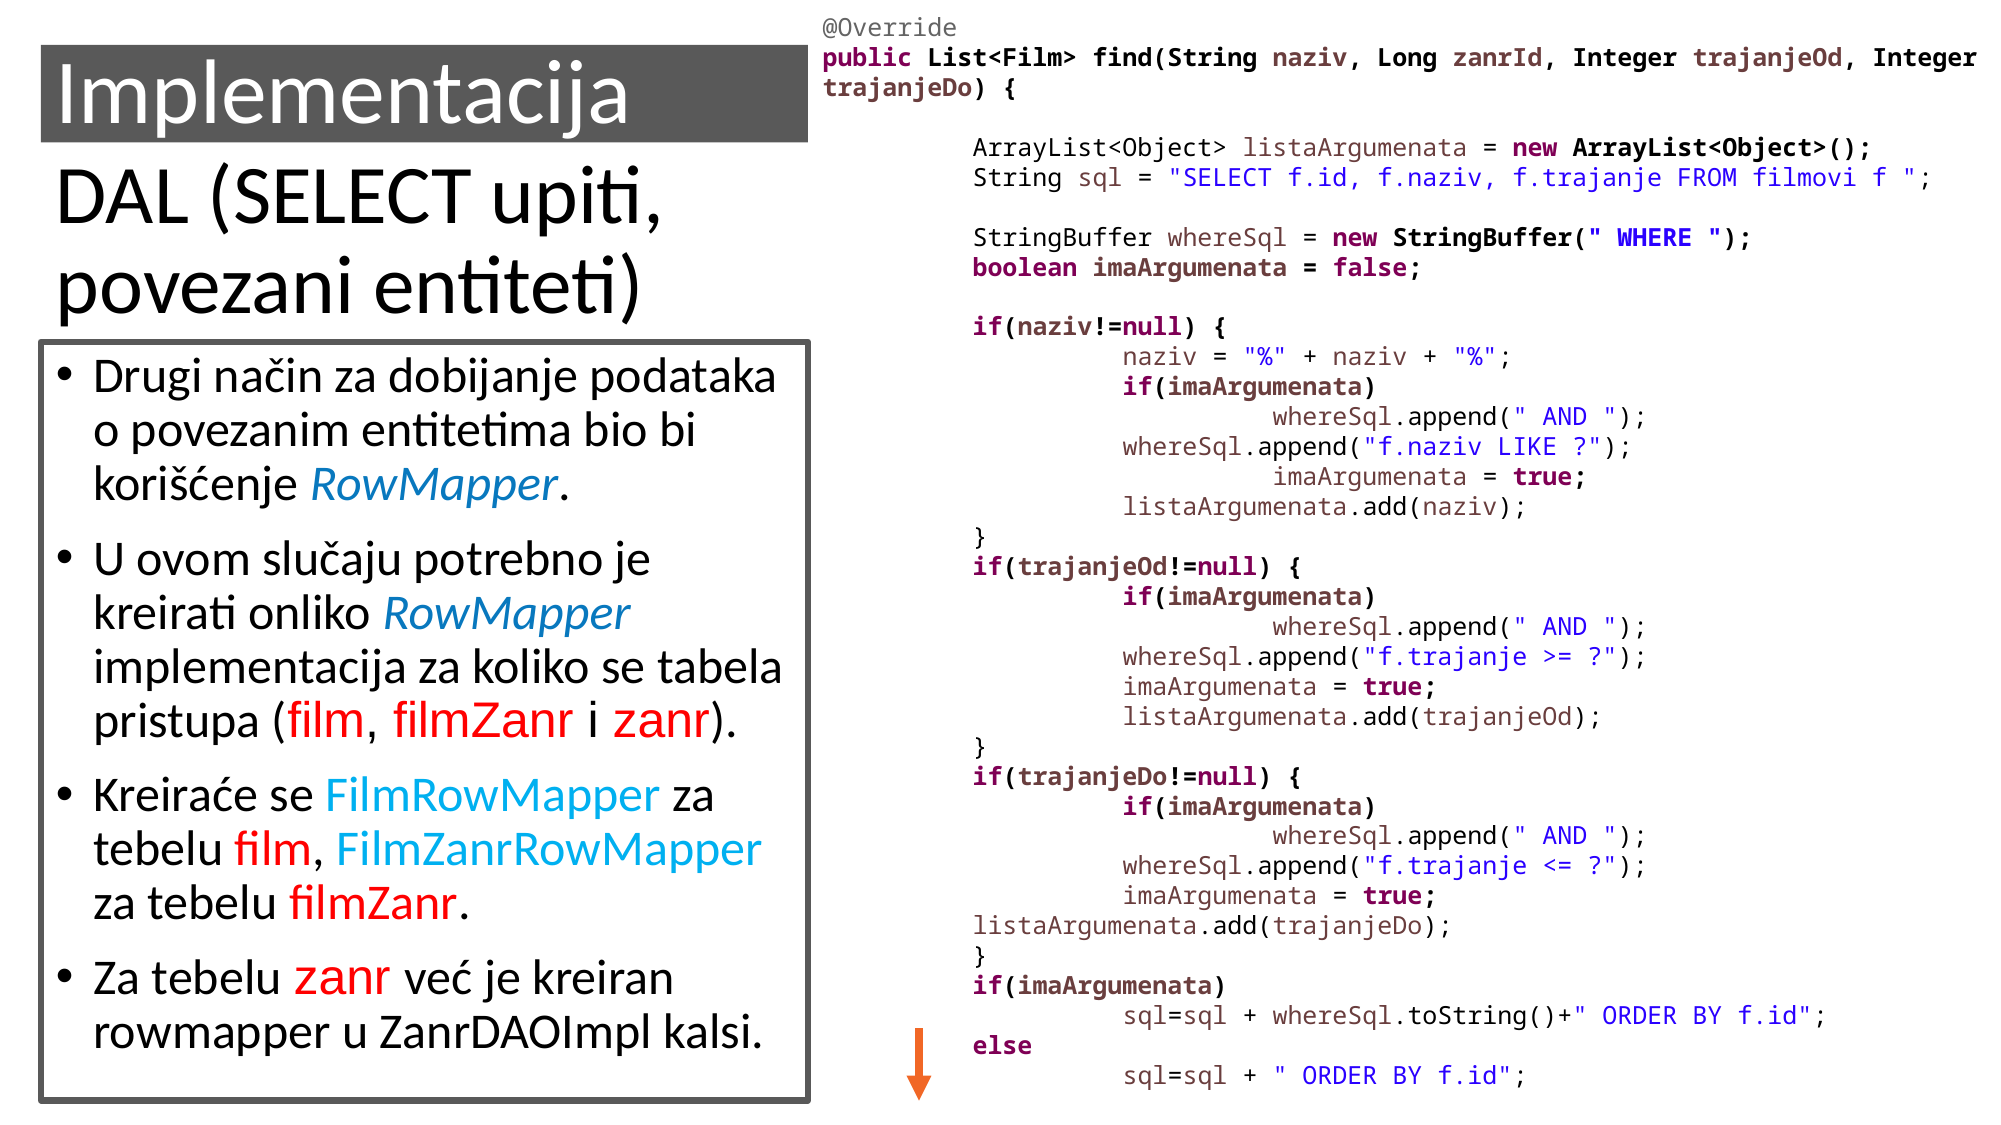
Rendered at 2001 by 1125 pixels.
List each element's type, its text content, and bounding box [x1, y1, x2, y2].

list Drugi način za dobijanje podataka o povezanim entitetima bio bi korišćenje RowMapper. U ovom slučaju potrebno je kreirati onliko RowMapper implementacija za koliko se tabela pristupa (film, filmZanr i zanr). Kreiraće se FilmRowMapper za tebelu film, FilmZanrRowMapper za tebelu filmZanr. Za tebelu zanr već je kreiran rowmapper u ZanrDAOImpl kalsi. [40, 341, 808, 1101]
title Implementacija [40, 44, 808, 143]
text_box DAL (SELECT upiti, povezani entiteti) [40, 157, 822, 327]
text_box @Override public List<Film> find(String naziv, Long zanrId, Integer trajanjeOd, Integer trajanjeDo) { ArrayList<Object> listaArgumenata = new ArrayList<Object>(); String sql = "SELECT f.id, f.naziv, f.trajanje FROM filmovi f "; StringBuffer whereSql = new StringBuffer(" WHERE "); boolean imaArgumenata = false; if(naziv!=null) { naziv = "%" + naziv + "%"; if(imaArgumenata) whereSql.append(" AND "); whereSql.append("f.naziv LIKE ?"); imaArgumenata = true; listaArgumenata.add(naziv); } if(trajanjeOd!=null) { if(imaArgumenata) whereSql.append(" AND "); whereSql.append("f.trajanje >= ?"); imaArgumenata = true; listaArgumenata.add(trajanjeOd); } if(trajanjeDo!=null) { if(imaArgumenata) whereSql.append(" AND "); whereSql.append("f.trajanje <= ?"); imaArgumenata = true; listaArgumenata.add(trajanjeDo); } if(imaArgumenata) sql=sql + whereSql.toString()+" ORDER BY f.id"; else sql=sql + " ORDER BY f.id"; [807, 4, 2000, 1097]
